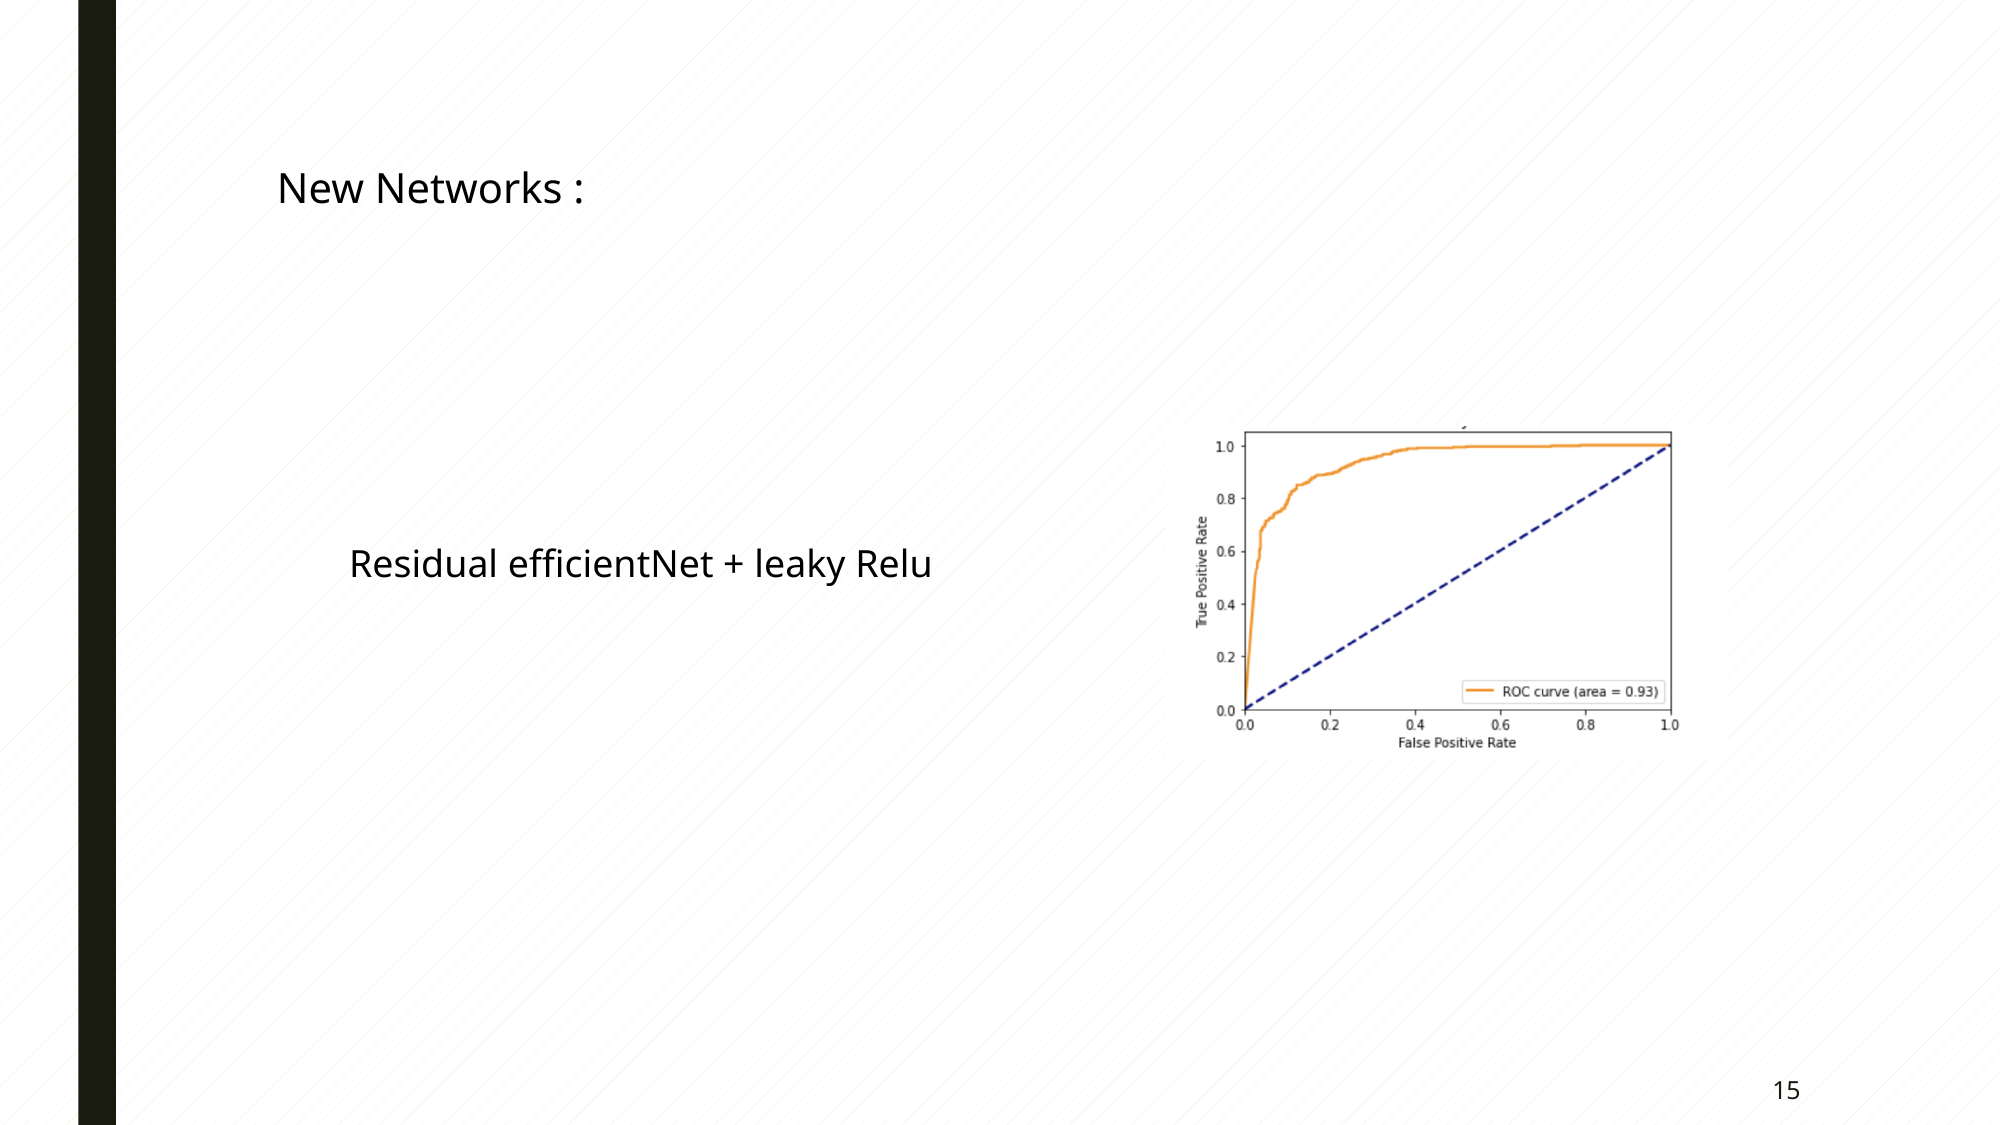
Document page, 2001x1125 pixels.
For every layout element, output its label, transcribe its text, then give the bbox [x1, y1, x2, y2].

text_box New Networks : [262, 154, 1023, 219]
slide_number 15 [1553, 1058, 1816, 1125]
picture [1166, 426, 1728, 760]
text_box Residual efficientNet + leaky Relu [334, 532, 980, 592]
